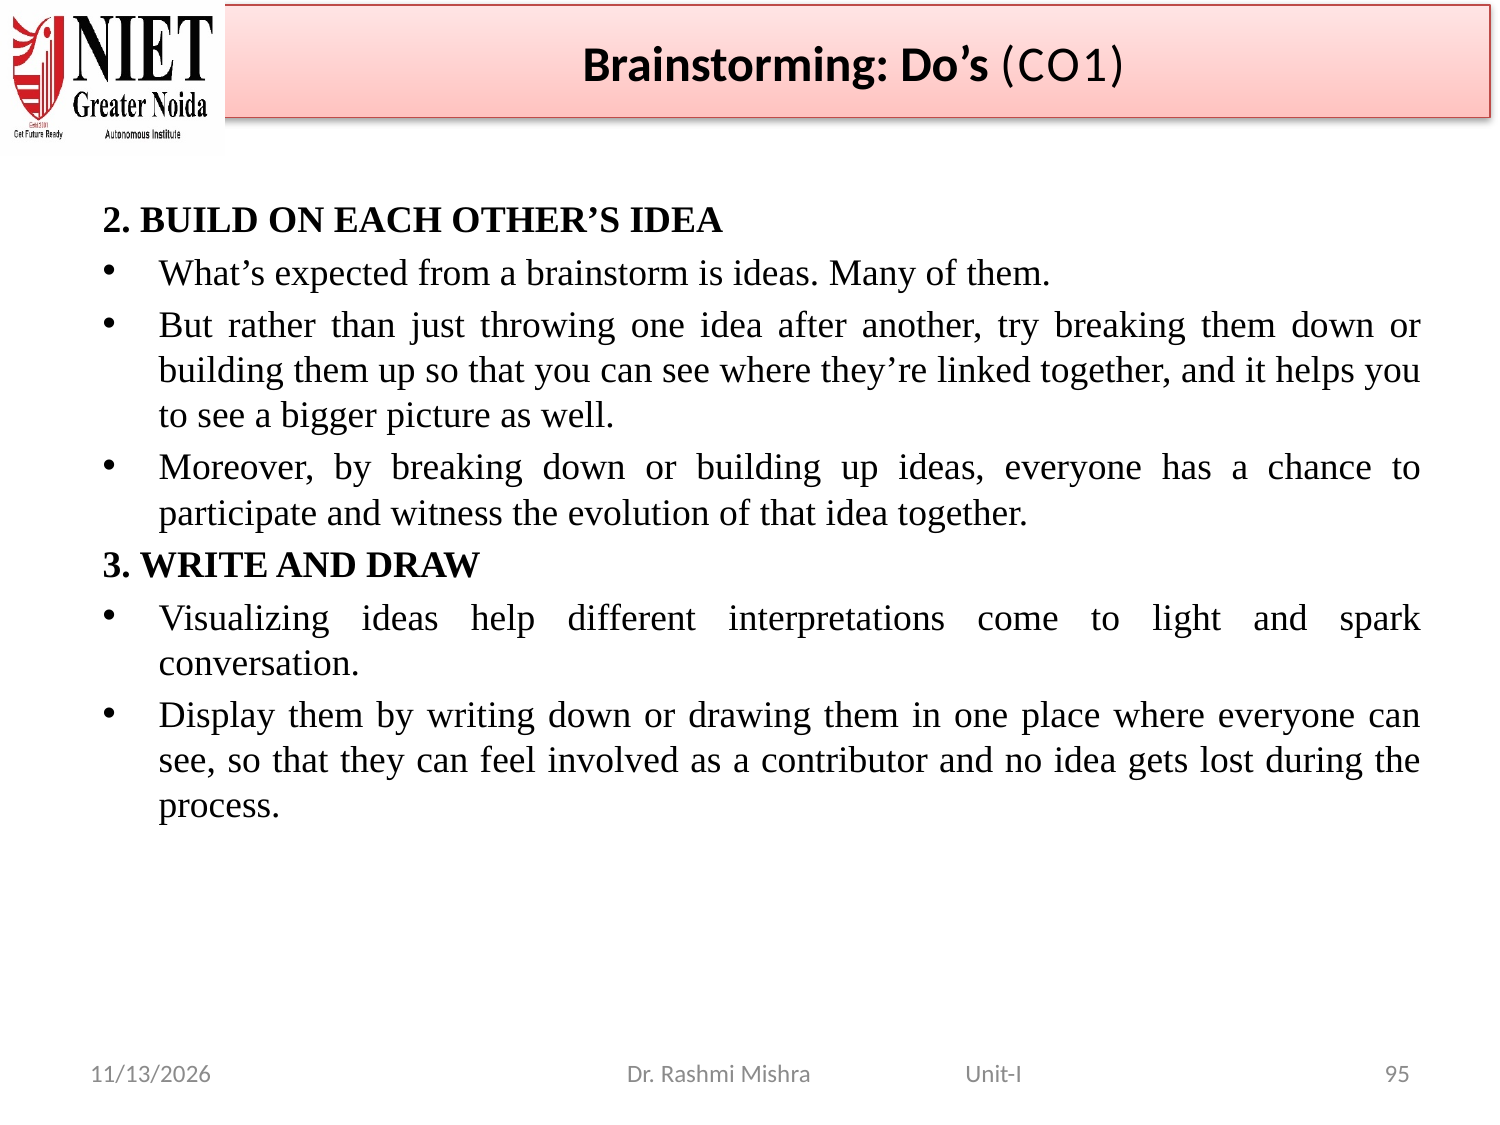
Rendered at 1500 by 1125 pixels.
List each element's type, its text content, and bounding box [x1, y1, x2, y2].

picture [0, 0, 226, 156]
list 2. BUILD ON EACH OTHER’S IDEA What’s expected from a brainstorm is ideas. Many of them. But rather than just throwing one idea after another, try breaking them down or building them up so that you can see where they’re linked together, and it helps you to see a bigger picture as well. Moreover, by breaking down or building up ideas, everyone has a chance to participate and witness the evolution of that idea together. 3. WRITE AND DRAW Visualizing ideas help different interpretations come to light and spark conversation. Display them by writing down or drawing them in one place where everyone can see, so that they can feel involved as a contributor and no idea gets lost during the process. [87, 187, 1438, 930]
footer Dr. Rashmi Mishra Unit-I [412, 1042, 1074, 1103]
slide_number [75, 1042, 412, 1103]
text_box Brainstorming: Do’s (CO1) [228, 4, 1491, 118]
slide_number 95 [1074, 1042, 1425, 1103]
